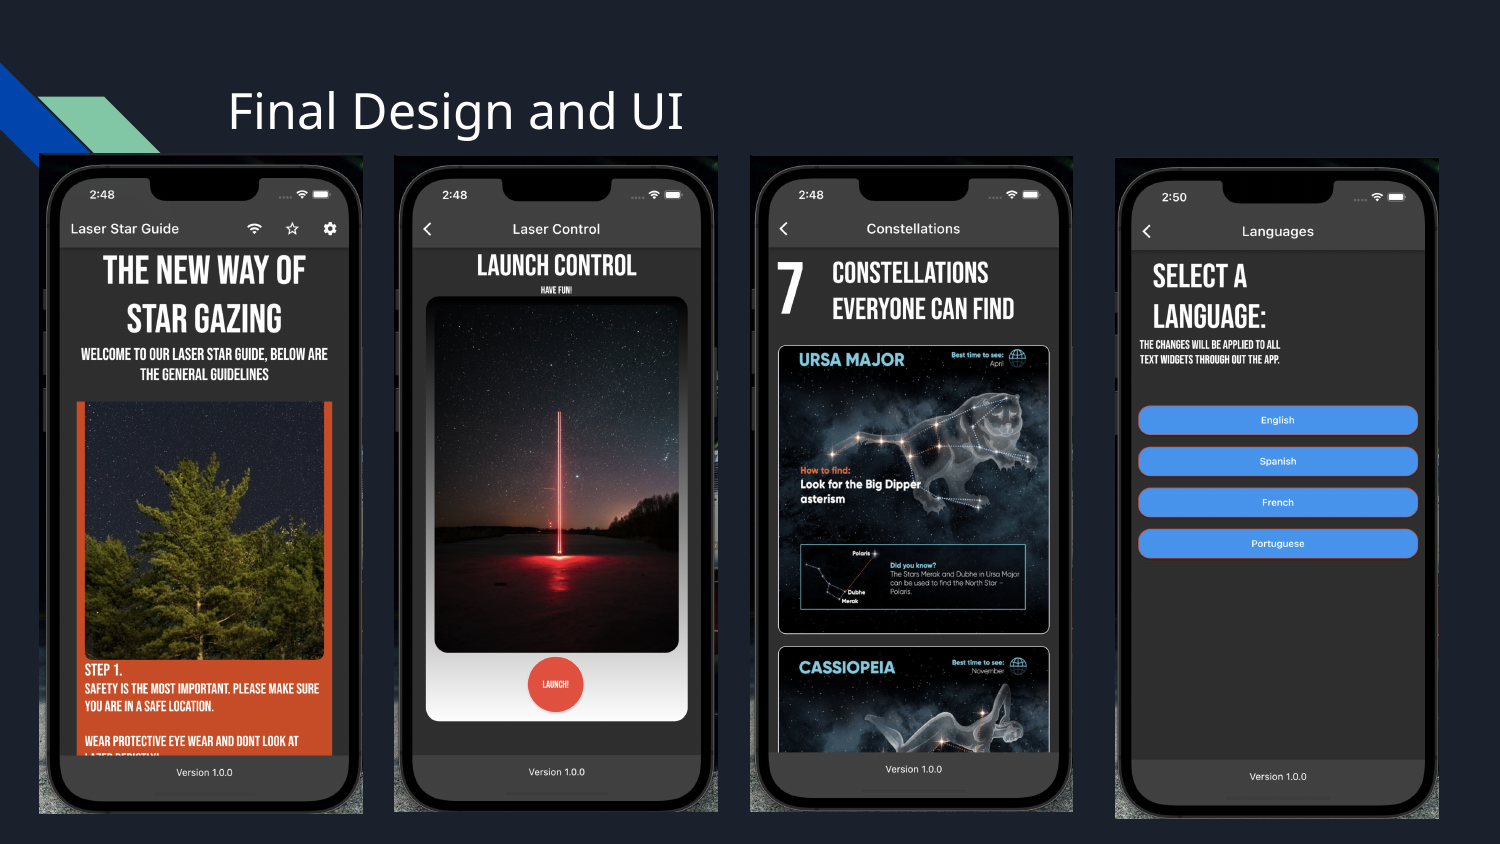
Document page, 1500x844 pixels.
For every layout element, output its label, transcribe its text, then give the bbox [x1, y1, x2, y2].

picture [394, 155, 718, 812]
picture [39, 153, 363, 815]
title Final Design and UI [212, 64, 1368, 215]
picture [1115, 157, 1439, 819]
picture [749, 155, 1073, 812]
